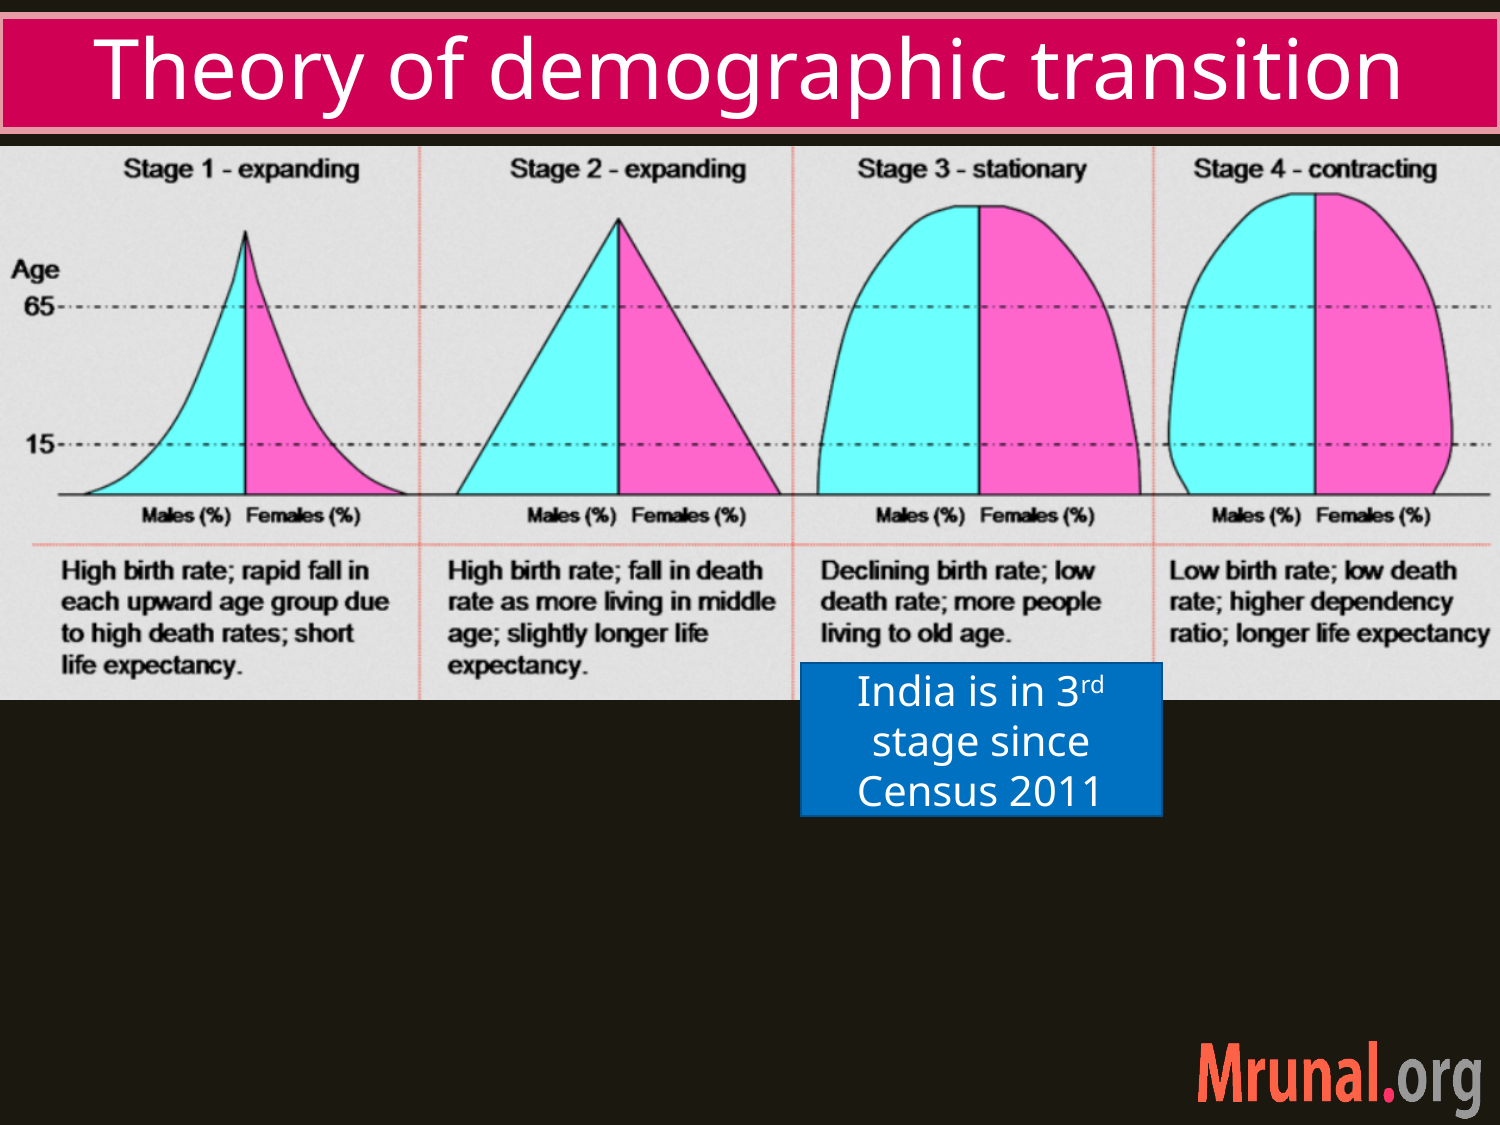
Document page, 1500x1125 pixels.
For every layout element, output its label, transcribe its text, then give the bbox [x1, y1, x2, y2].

title Theory of demographic transition [0, 12, 1500, 134]
text_box India is in 3rd stage since Census 2011 [800, 700, 1163, 817]
picture [1194, 1028, 1483, 1125]
picture [0, 146, 1500, 700]
